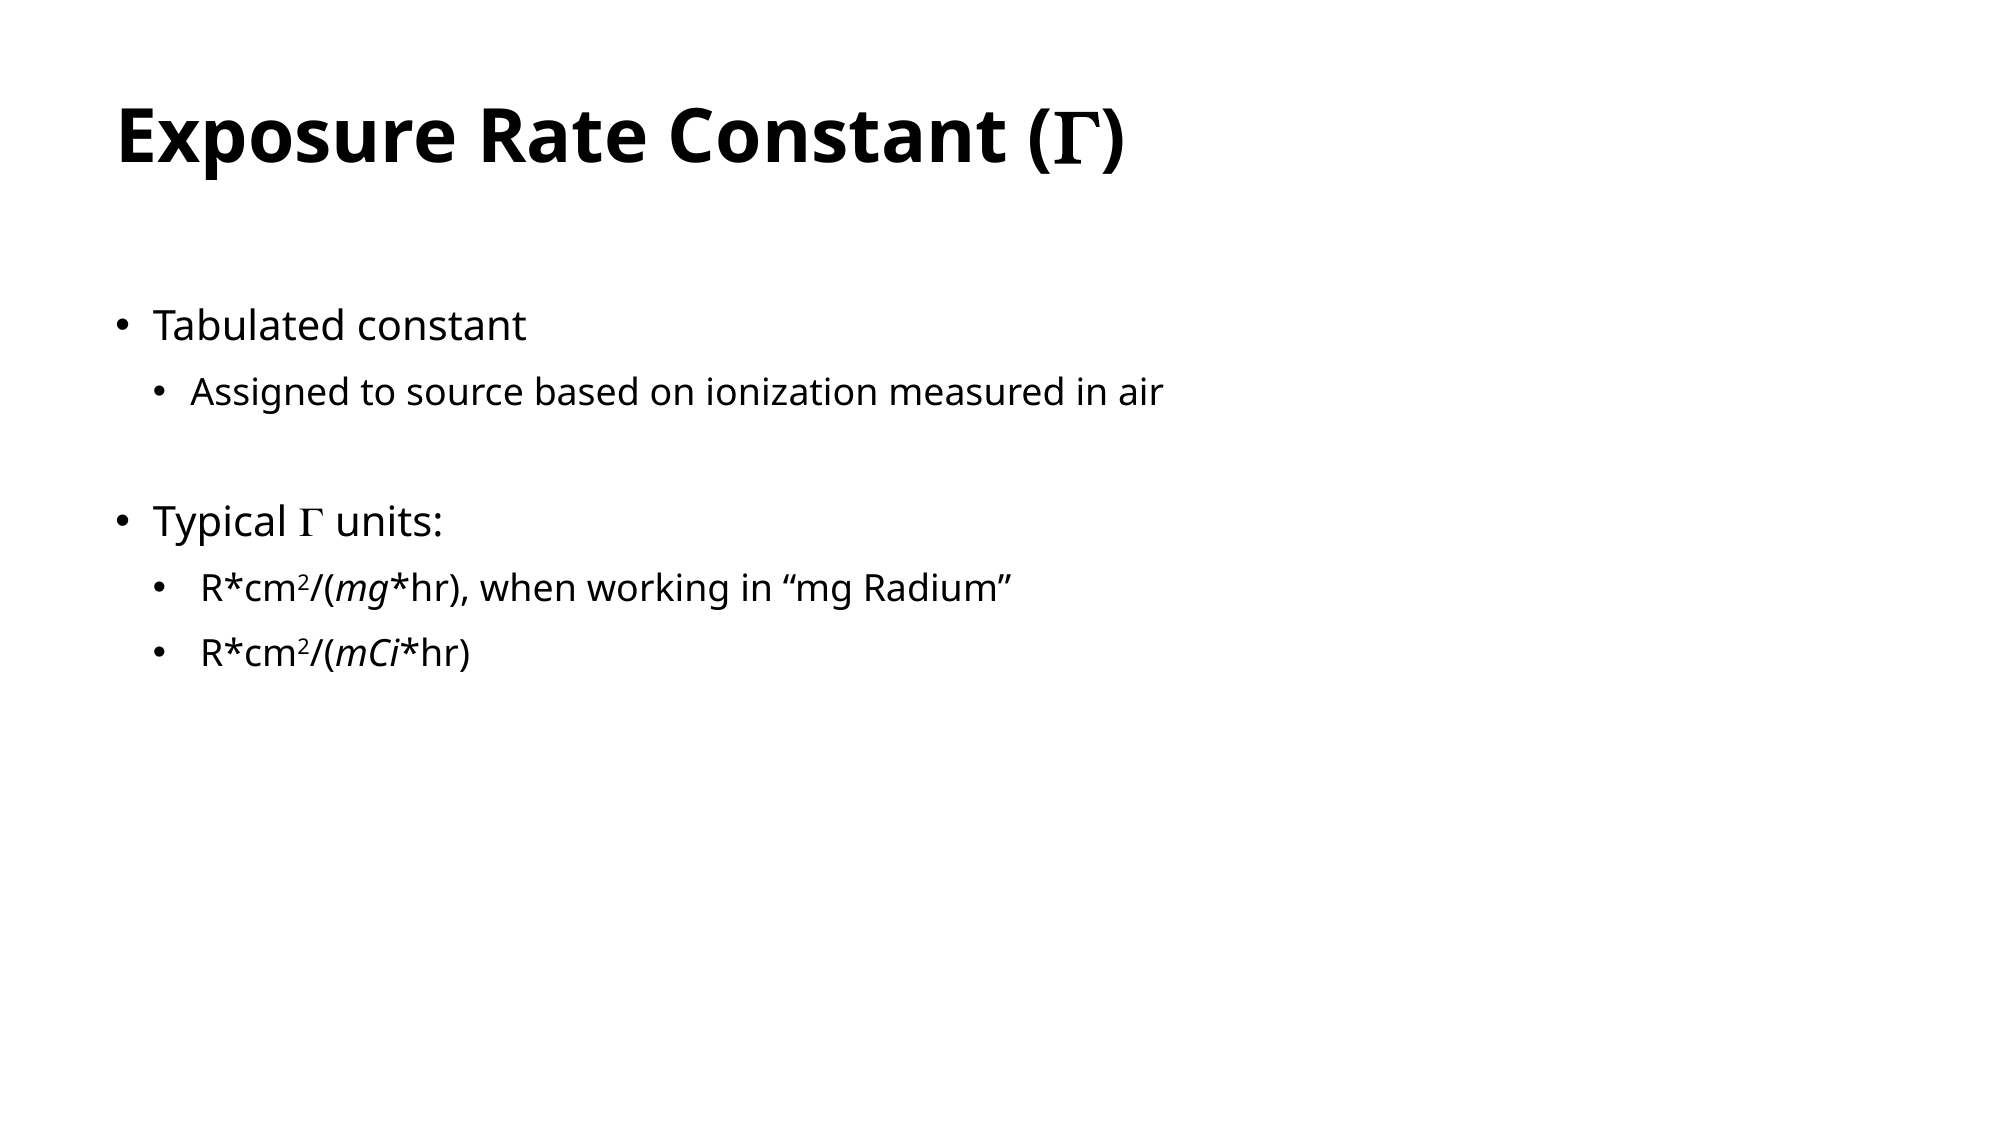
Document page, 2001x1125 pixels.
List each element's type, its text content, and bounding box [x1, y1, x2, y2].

title Exposure Rate Constant () [100, 90, 1849, 276]
list Tabulated constant Assigned to source based on ionization measured in air Typical  units: R*cm2/(mg*hr), when working in “mg Radium” R*cm2/(mCi*hr) [100, 281, 1849, 1035]
